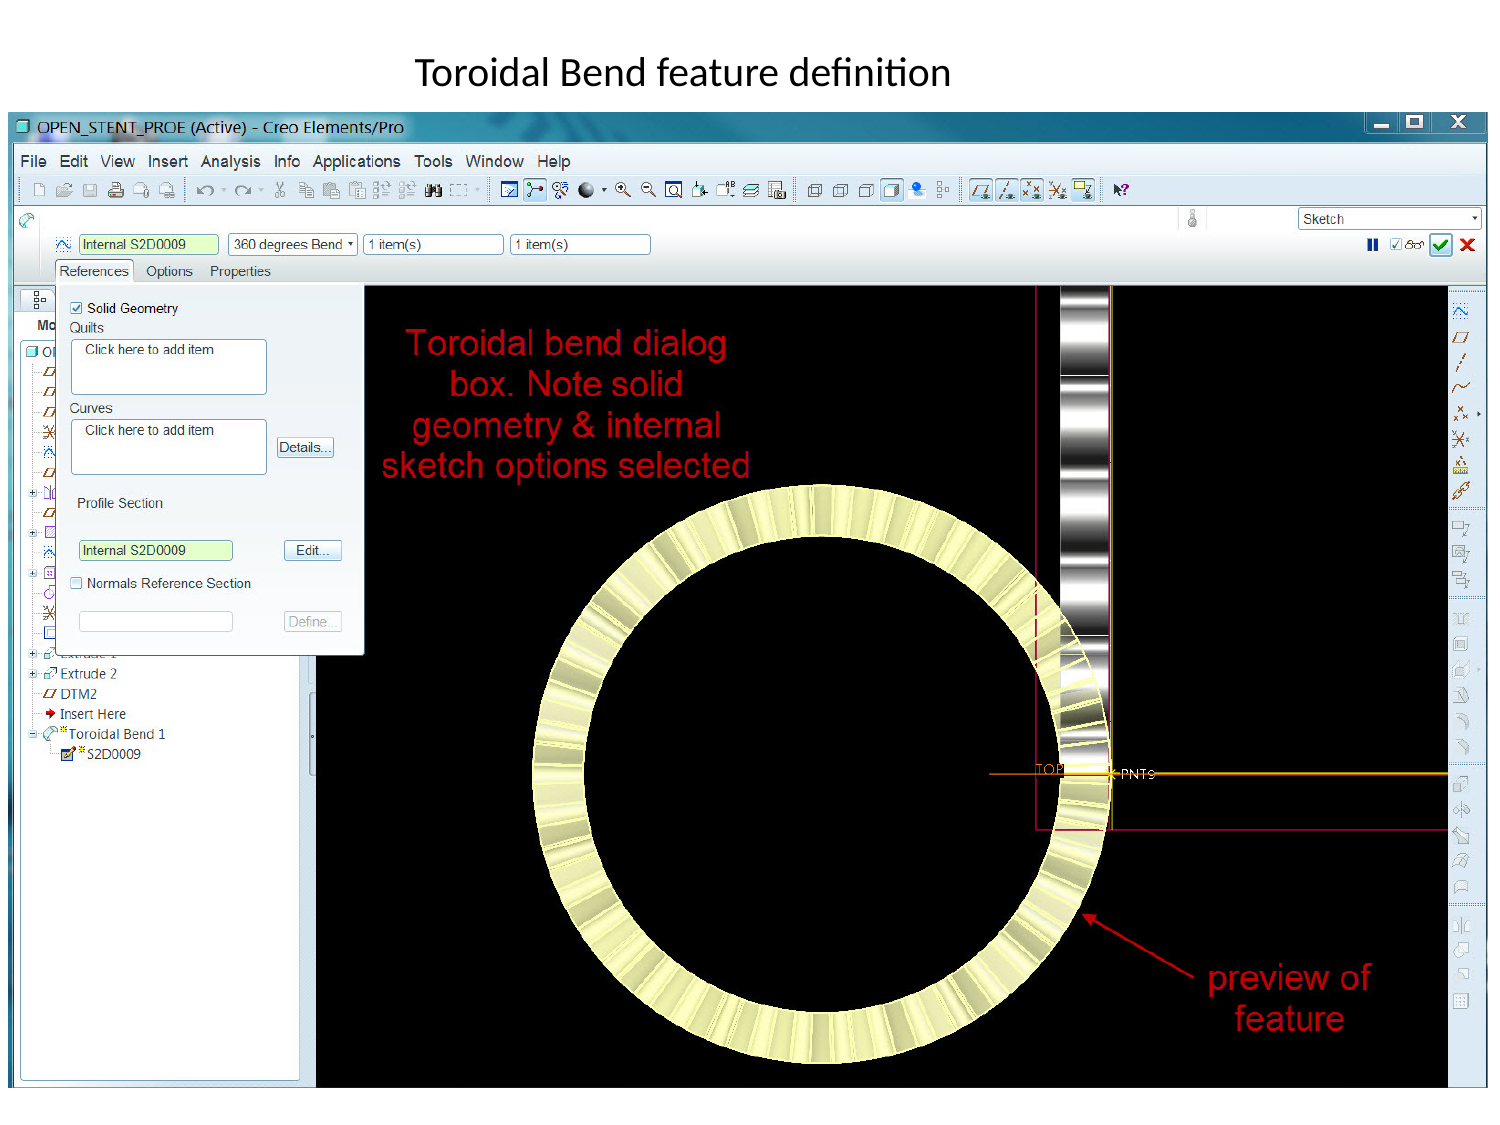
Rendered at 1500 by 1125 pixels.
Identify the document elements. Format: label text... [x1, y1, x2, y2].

picture [7, 112, 1488, 1088]
text_box Toroidal Bend feature definition [399, 37, 1063, 103]
